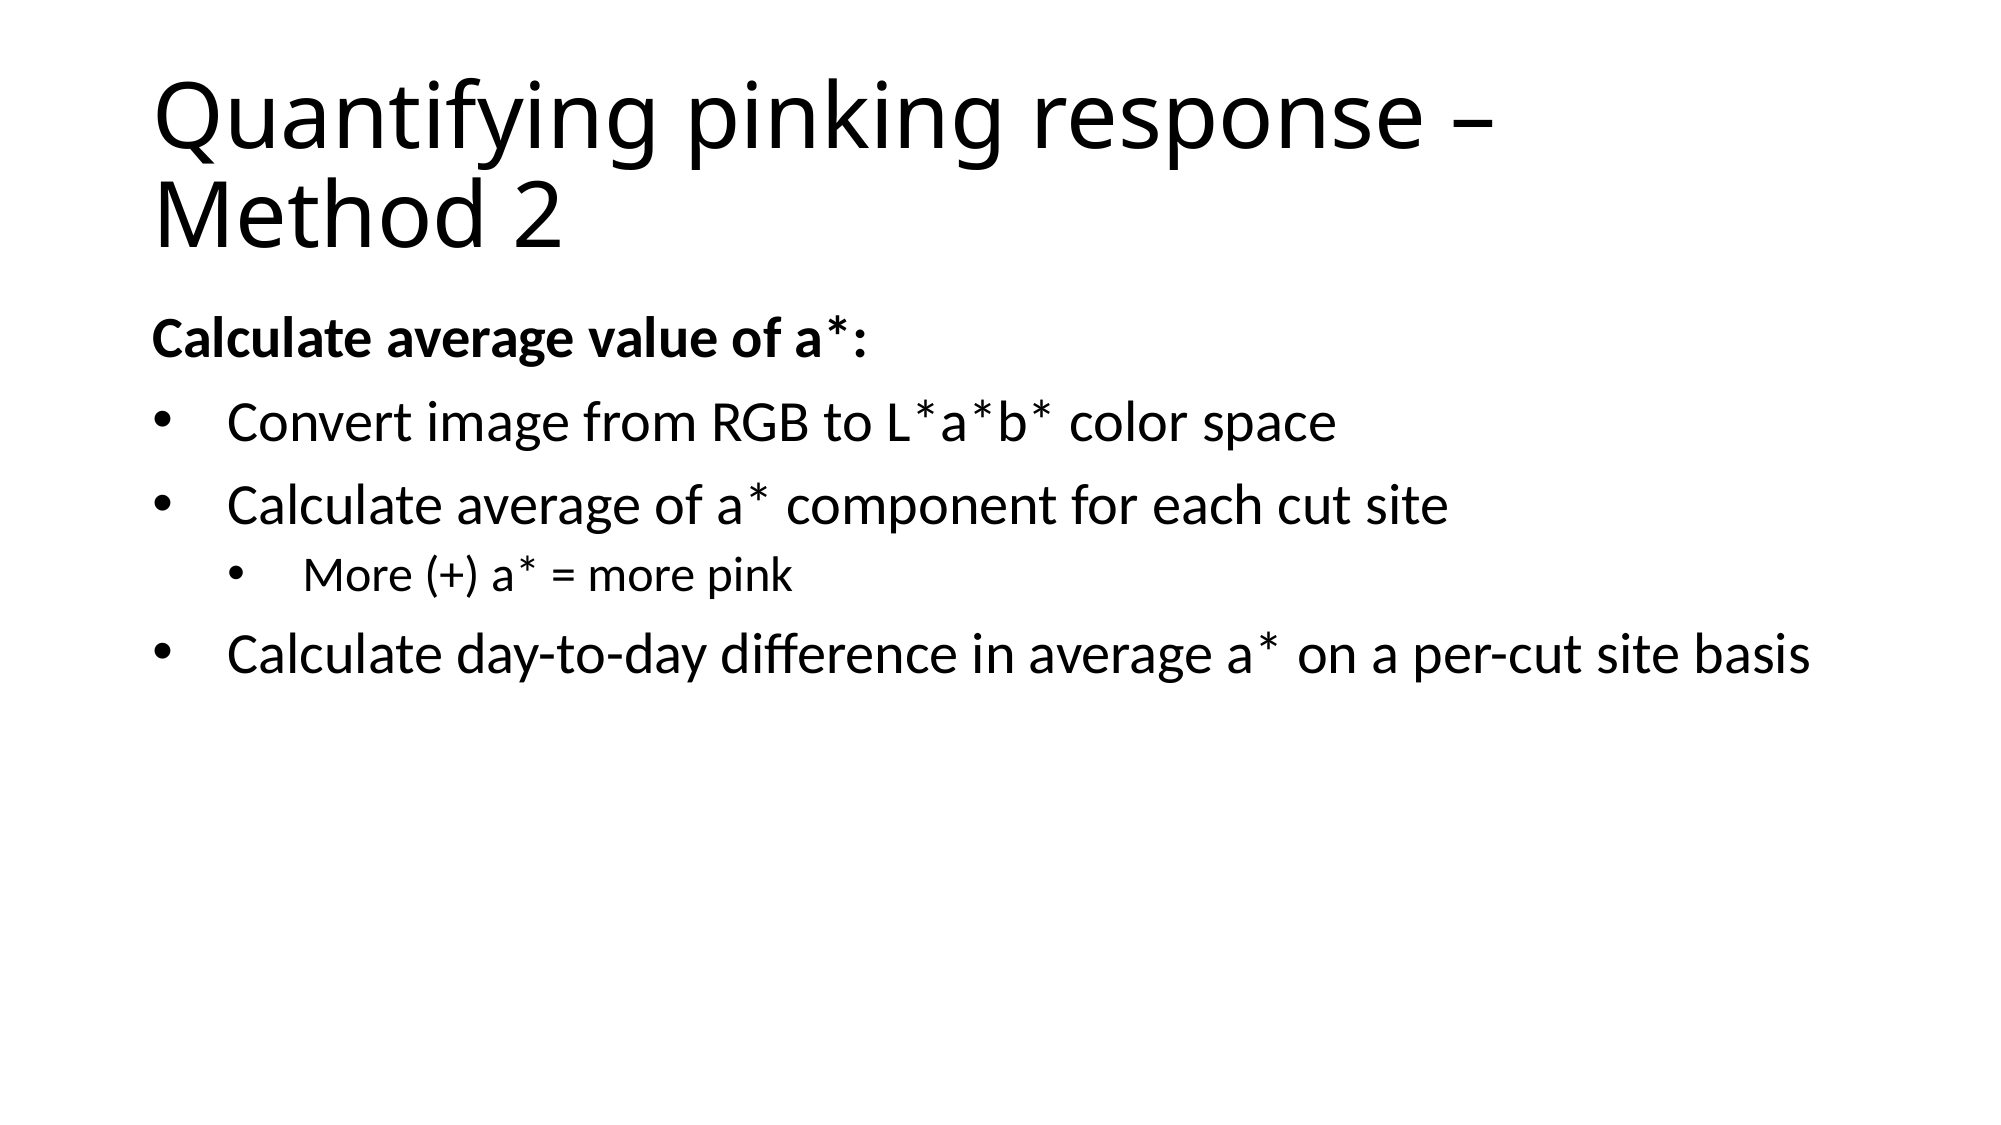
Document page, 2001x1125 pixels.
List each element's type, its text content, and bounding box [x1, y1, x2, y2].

title Quantifying pinking response – Method 2 [137, 59, 1863, 278]
list Calculate average value of a*: Convert image from RGB to L*a*b* color space Calculate average of a* component for each cut site More (+) a* = more pink Calculate day-to-day difference in average a* on a per-cut site basis [137, 299, 1863, 1014]
